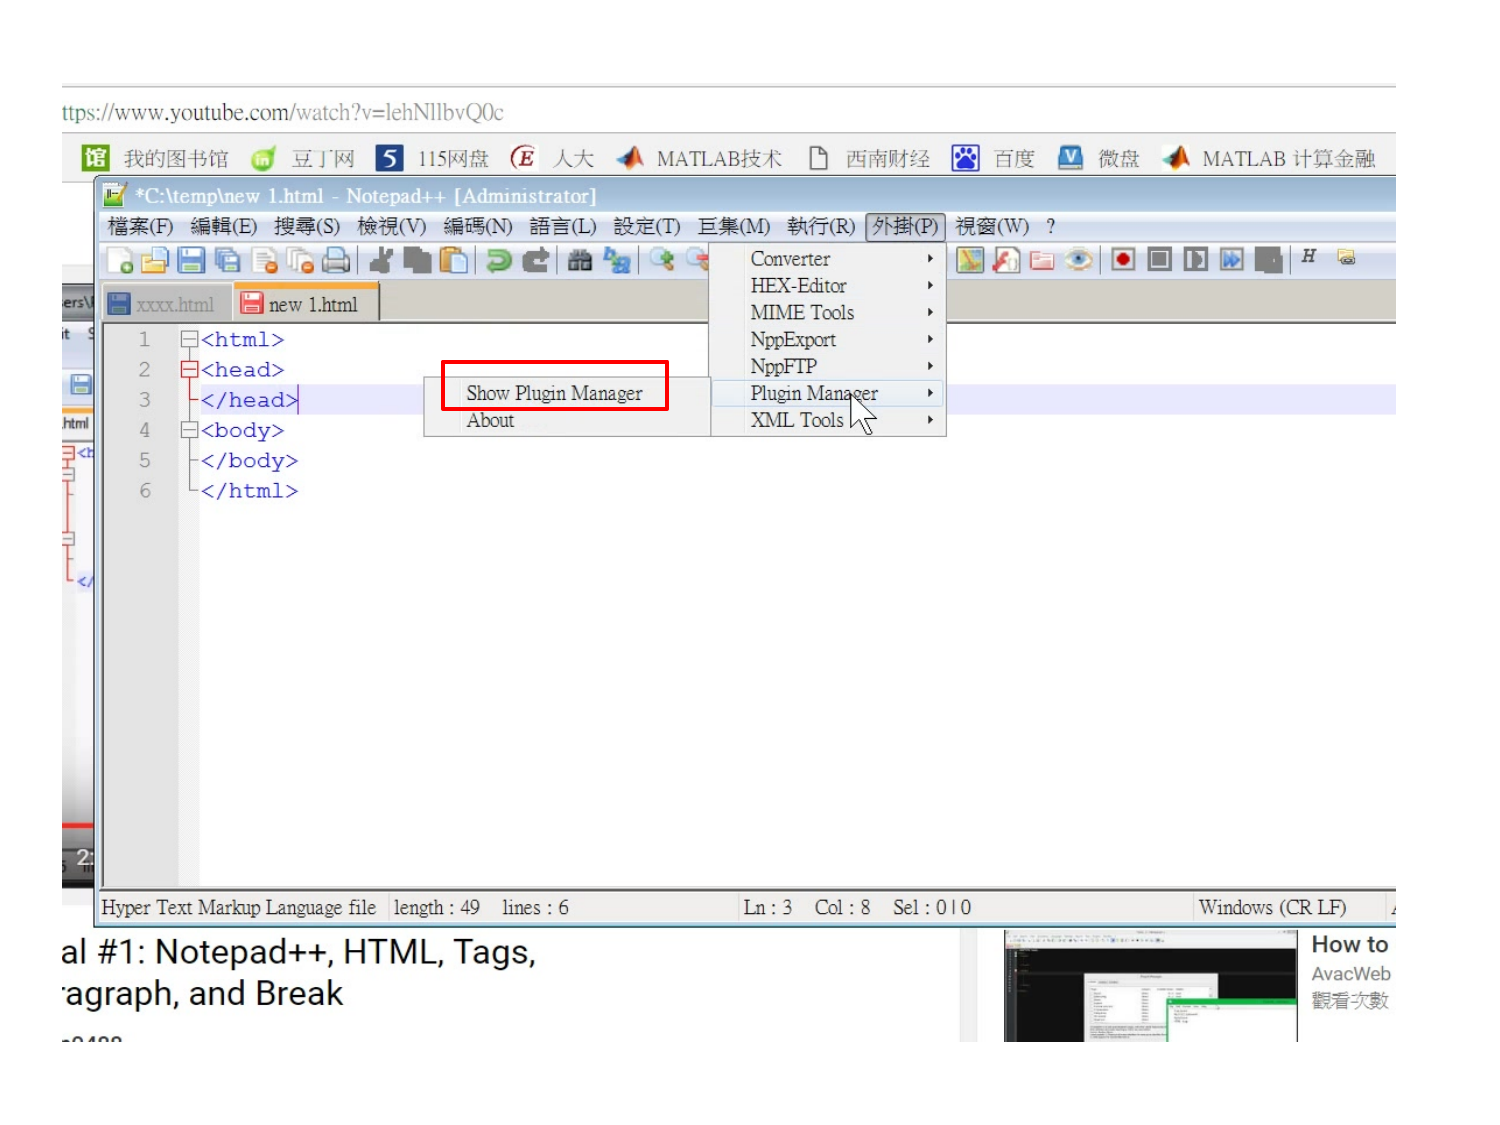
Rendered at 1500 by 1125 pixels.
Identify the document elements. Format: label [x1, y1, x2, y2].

picture [62, 83, 1396, 1042]
